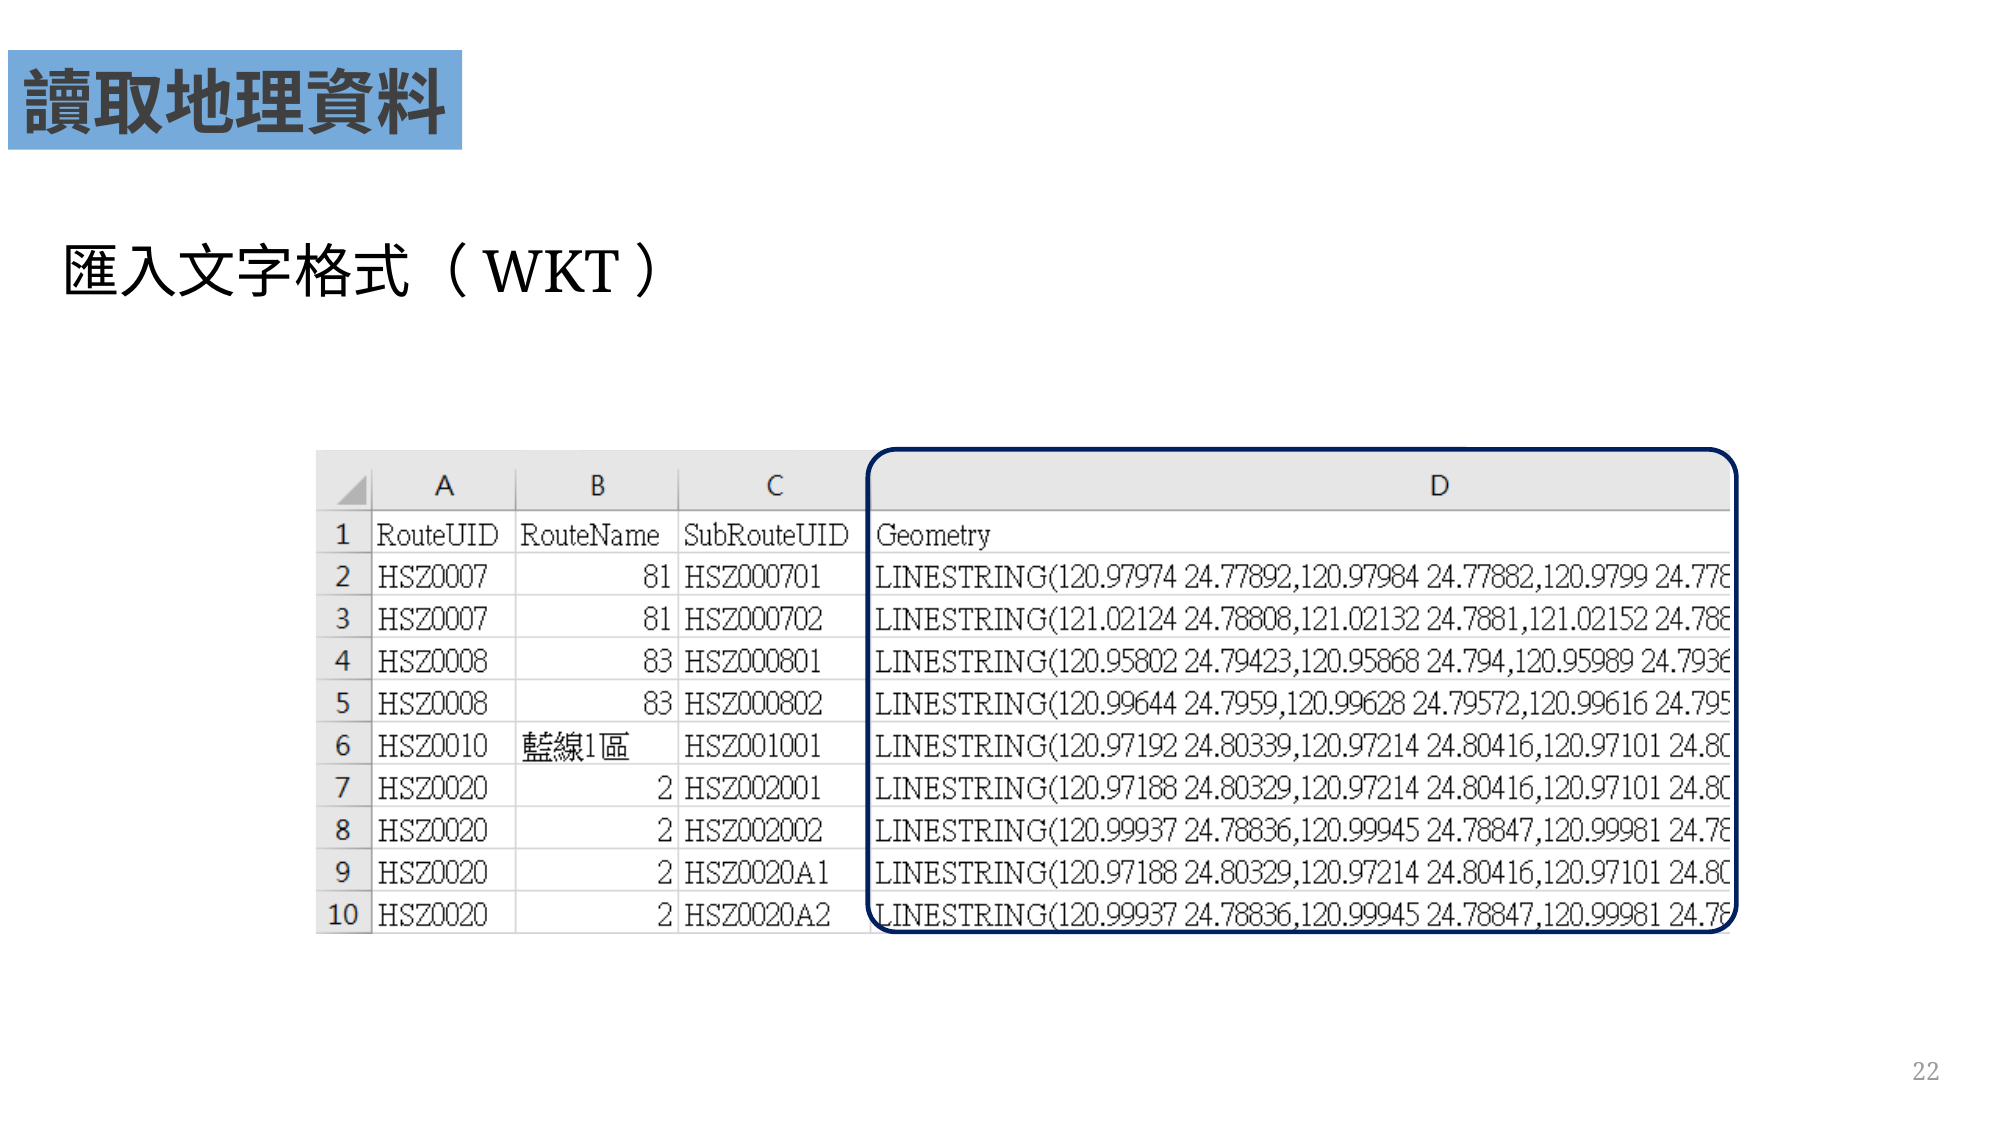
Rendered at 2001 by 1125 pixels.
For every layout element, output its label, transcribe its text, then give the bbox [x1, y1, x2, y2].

text_box 匯入文字格式（WKT） [46, 226, 708, 311]
text_box [1730, 458, 1738, 924]
text_box 讀取地理資料 [8, 50, 463, 150]
picture [315, 450, 1730, 934]
slide_number 22 [1505, 1042, 1955, 1103]
